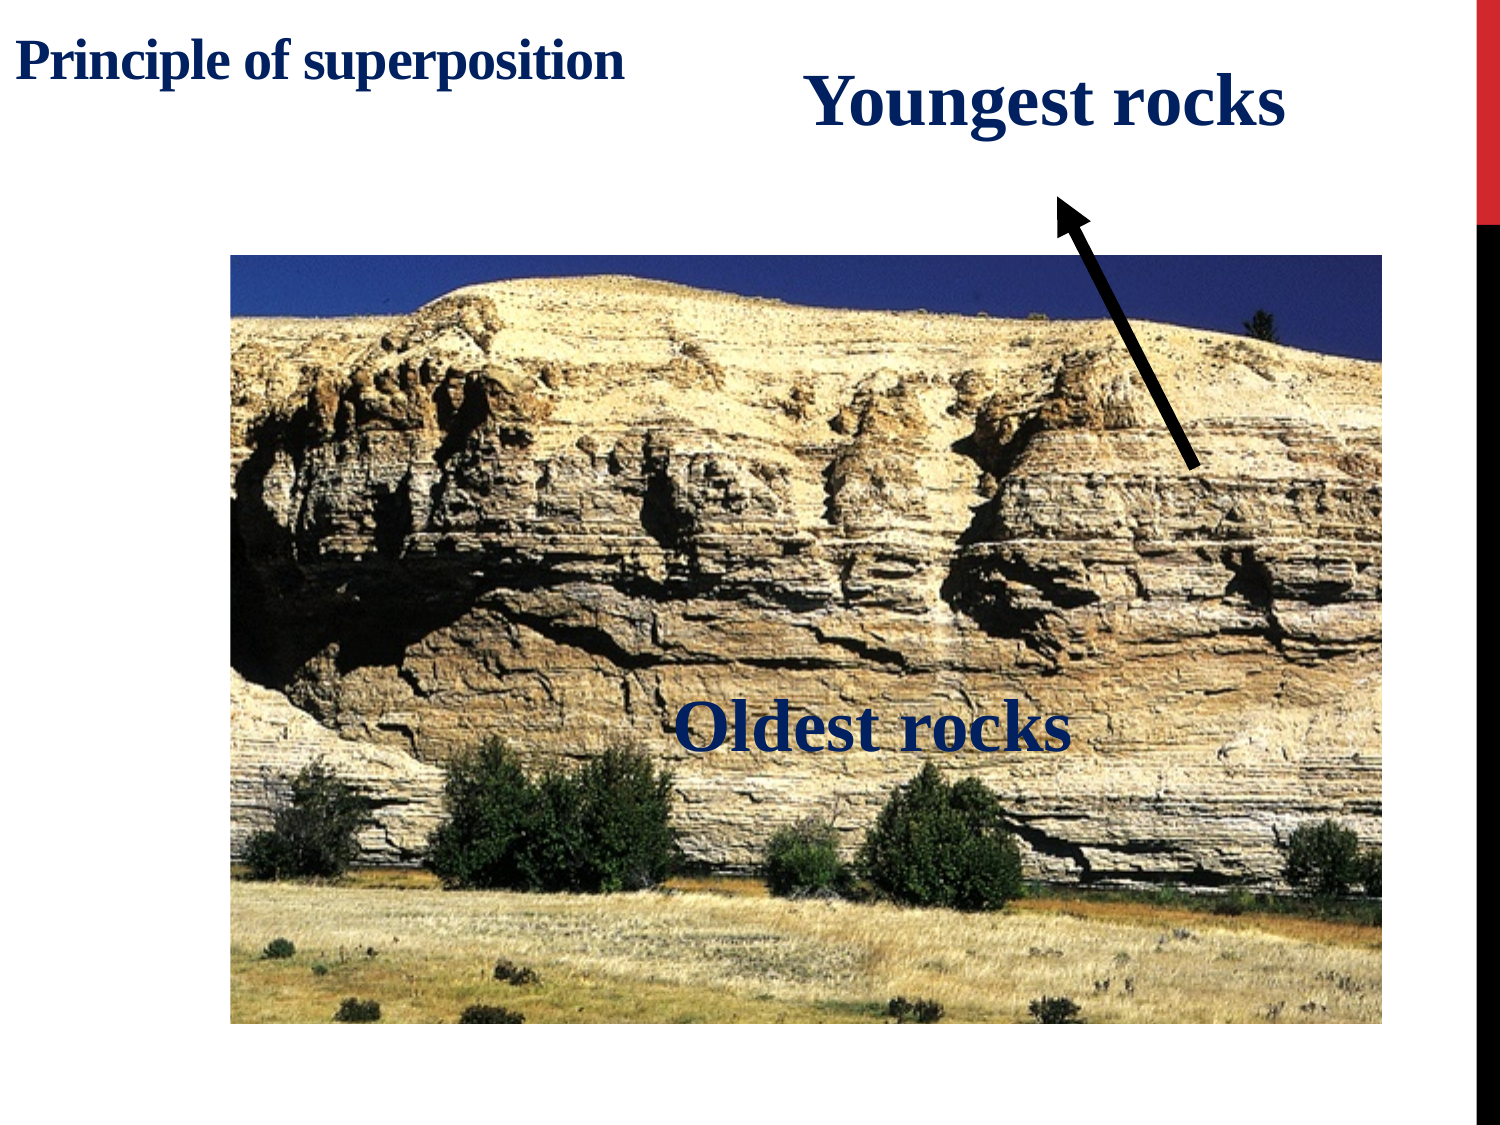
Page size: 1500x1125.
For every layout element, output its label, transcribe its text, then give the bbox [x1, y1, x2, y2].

title Principle of superposition [0, 0, 809, 99]
text_box Youngest rocks [787, 42, 1302, 148]
text_box [1057, 196, 1085, 249]
picture [229, 254, 1383, 1024]
